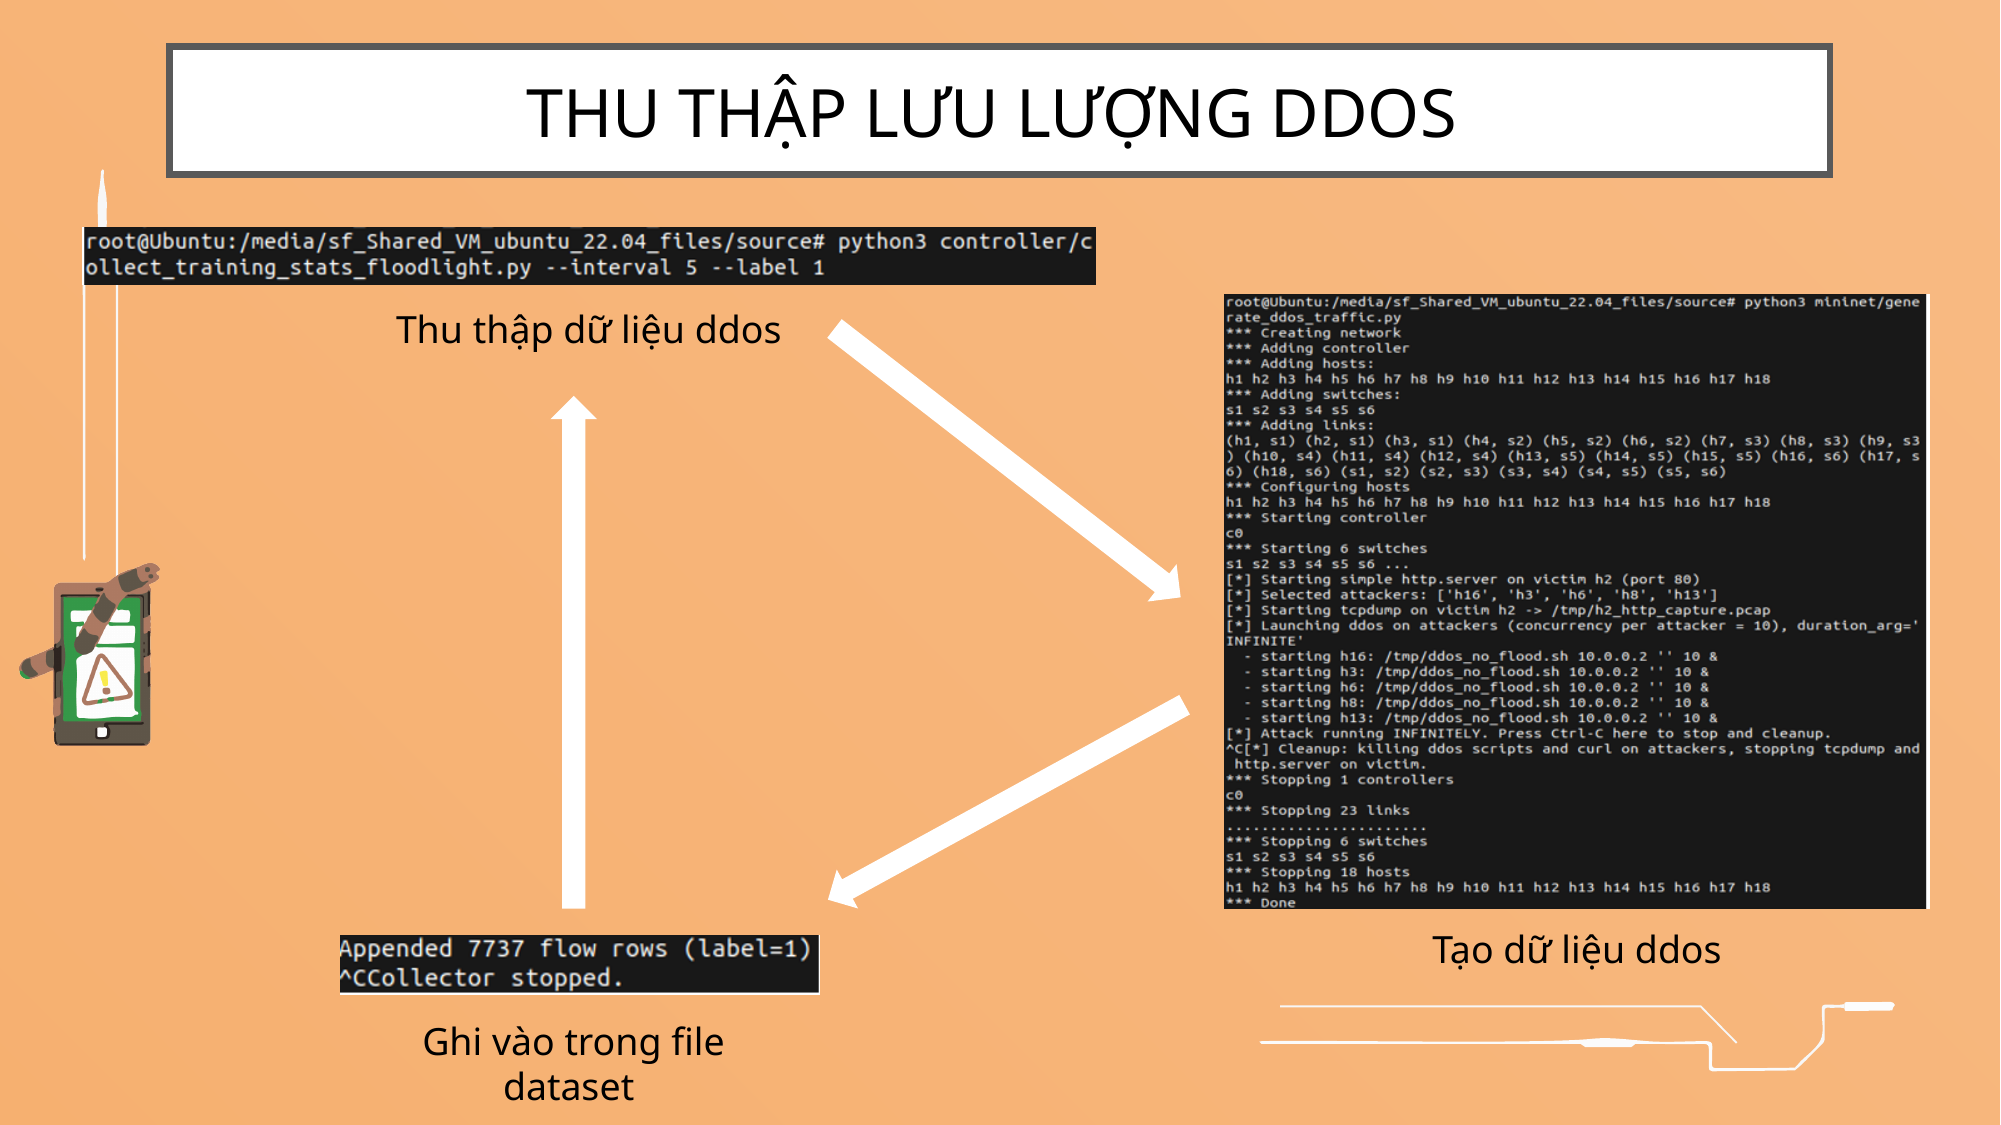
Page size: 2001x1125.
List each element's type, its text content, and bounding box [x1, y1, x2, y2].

text_box [547, 394, 600, 910]
picture [82, 227, 1096, 285]
picture [19, 563, 160, 746]
text_box THU THẬP LƯU LƯỢNG DDOS [169, 46, 1831, 176]
text_box Thu thập dữ liệu ddos [358, 298, 820, 359]
picture [1224, 294, 1930, 909]
text_box Tạo dữ liệu ddos [1384, 919, 1770, 979]
text_box Ghi vào trong file dataset [342, 1010, 805, 1115]
text_box [826, 693, 1192, 911]
picture [340, 934, 820, 995]
text_box [825, 317, 1182, 603]
